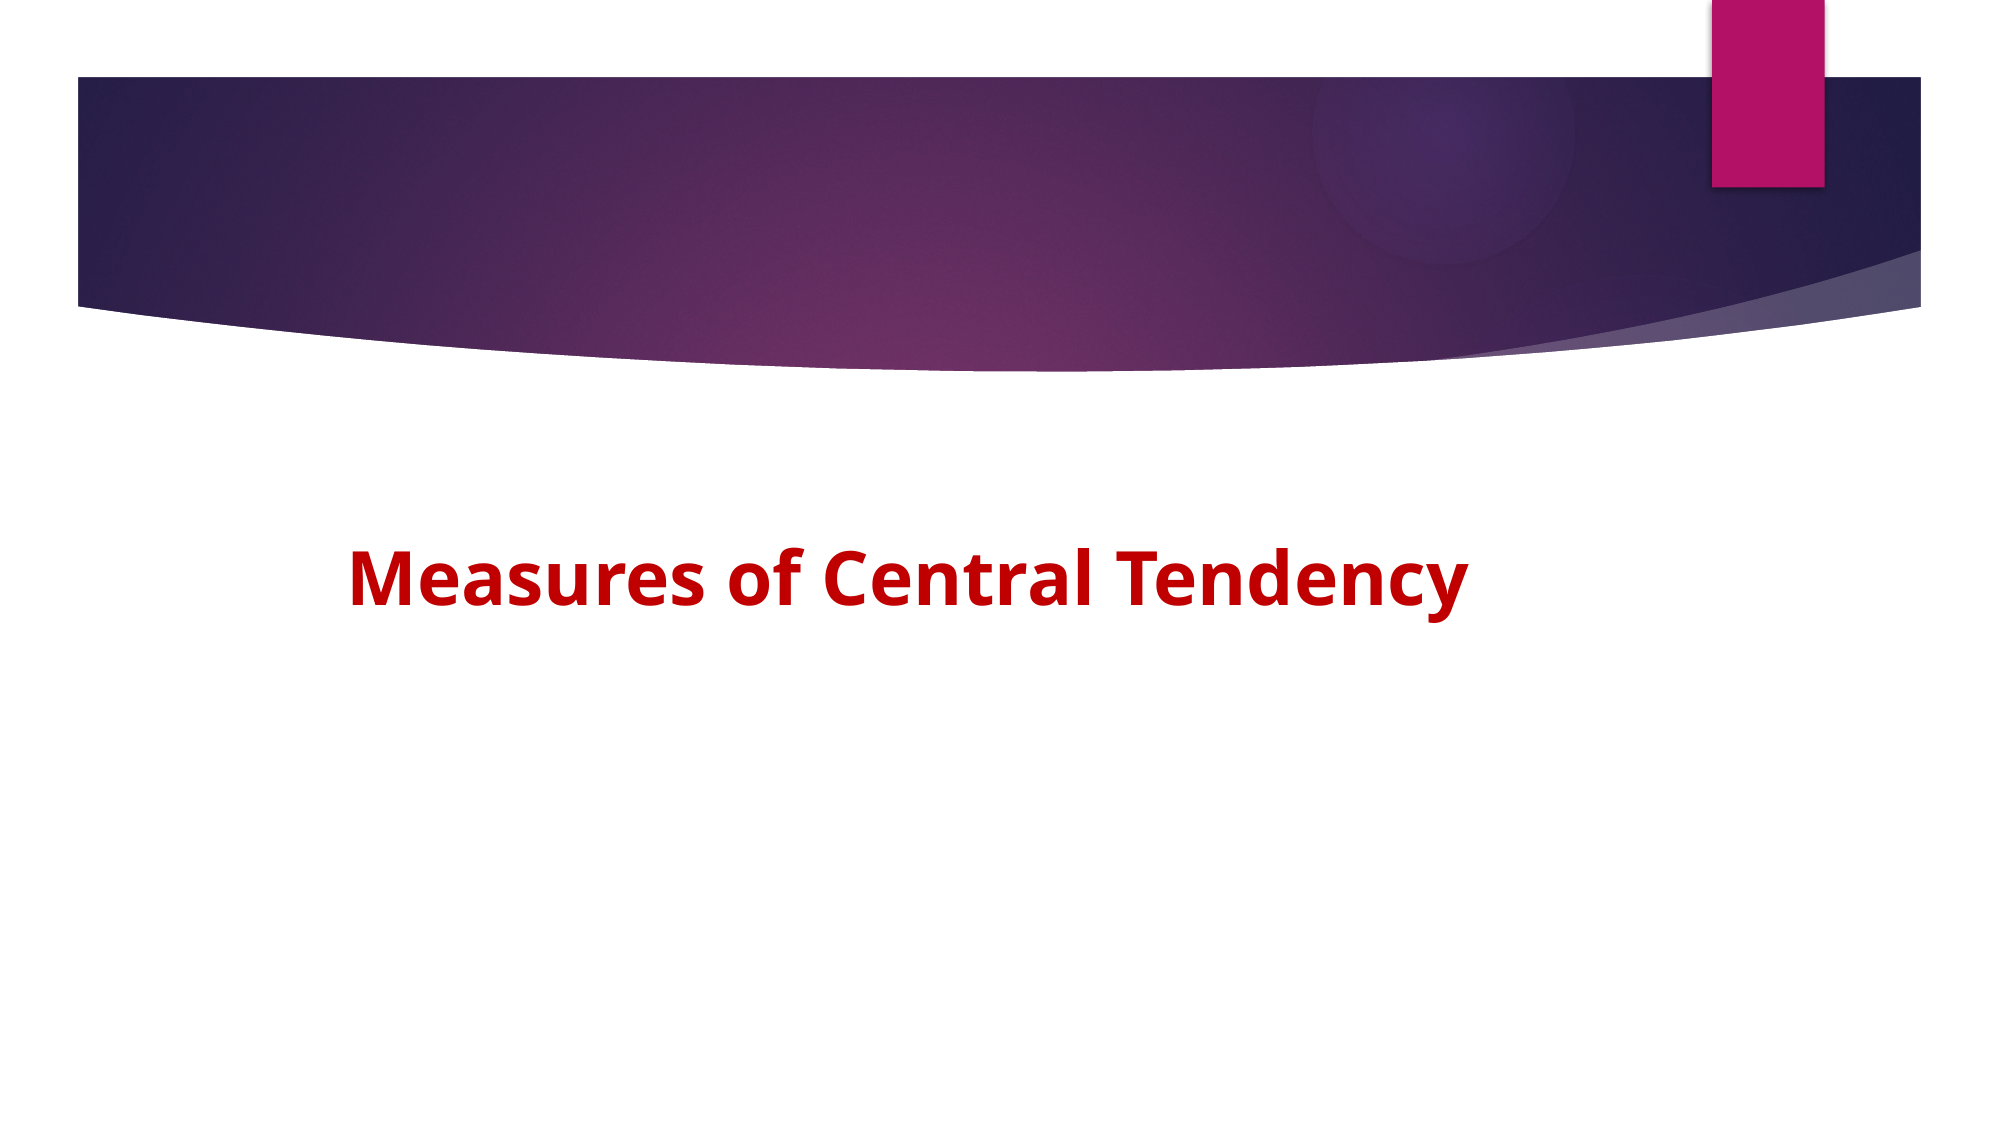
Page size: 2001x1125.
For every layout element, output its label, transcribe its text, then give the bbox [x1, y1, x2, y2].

title Measures of Central Tendency [189, 472, 1627, 679]
